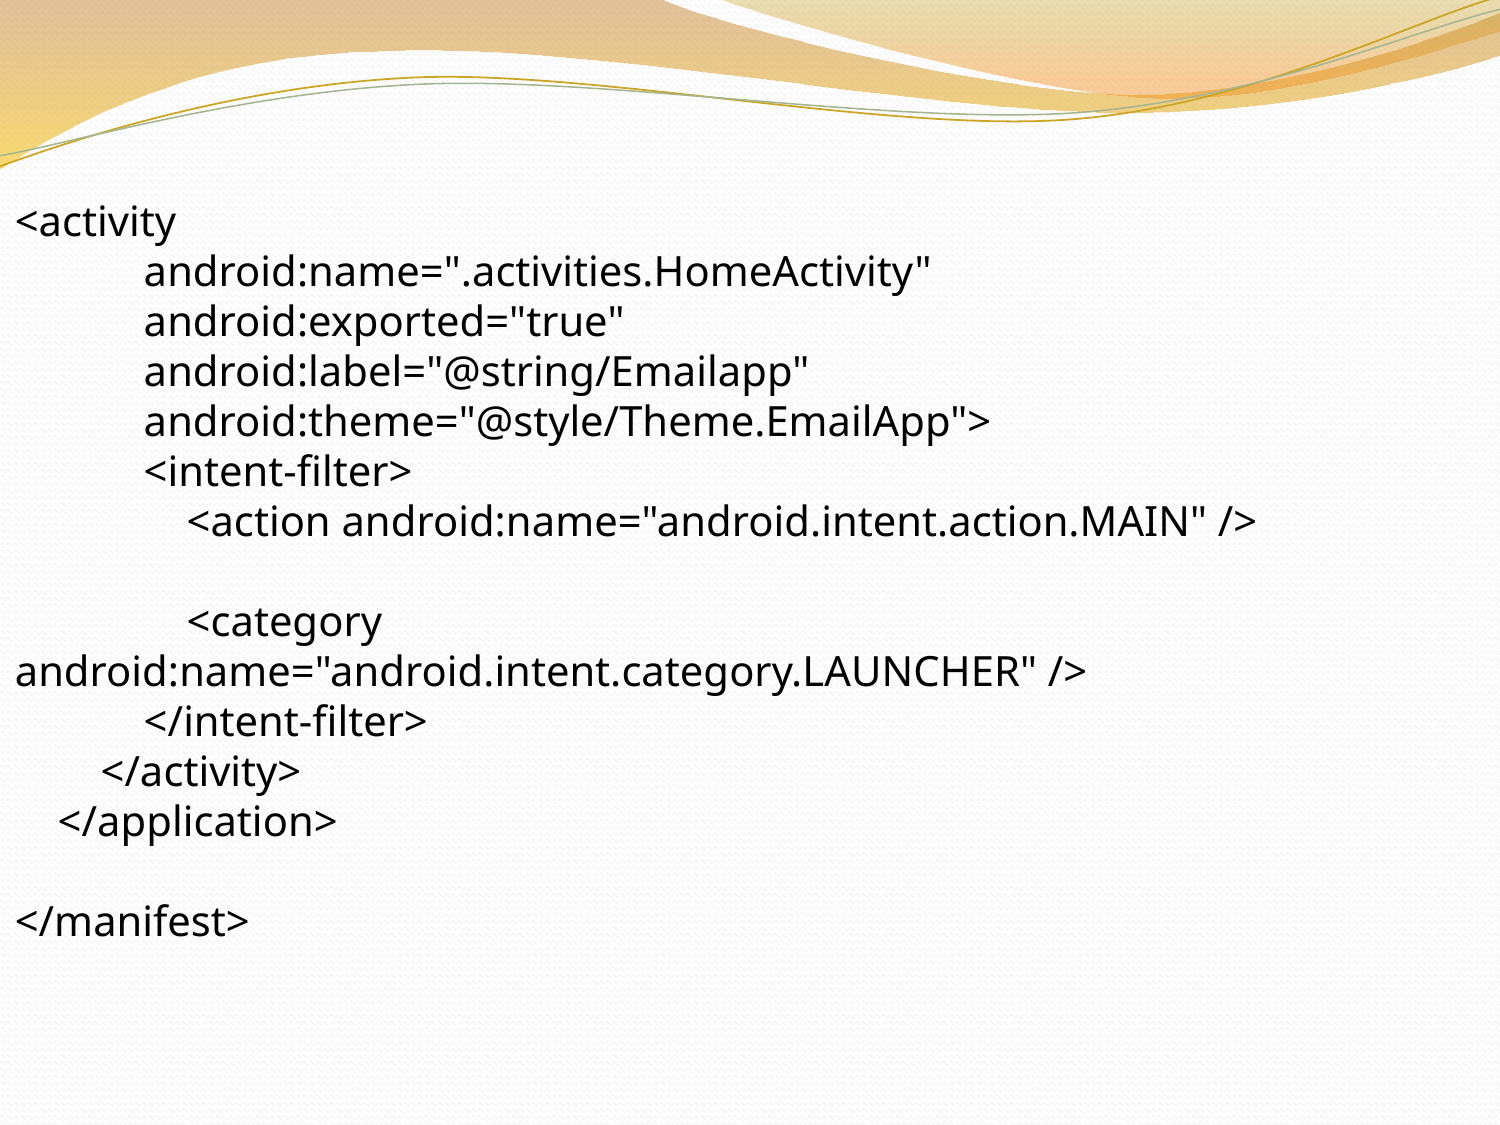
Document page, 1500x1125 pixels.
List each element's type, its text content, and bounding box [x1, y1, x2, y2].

text_box <activity android:name=".activities.HomeActivity" android:exported="true" android:label="@string/Emailapp" android:theme="@style/Theme.EmailApp"> <intent-filter> <action android:name="android.intent.action.MAIN" /> <category android:name="android.intent.category.LAUNCHER" /> </intent-filter> </activity> </application> </manifest> [0, 187, 1442, 953]
